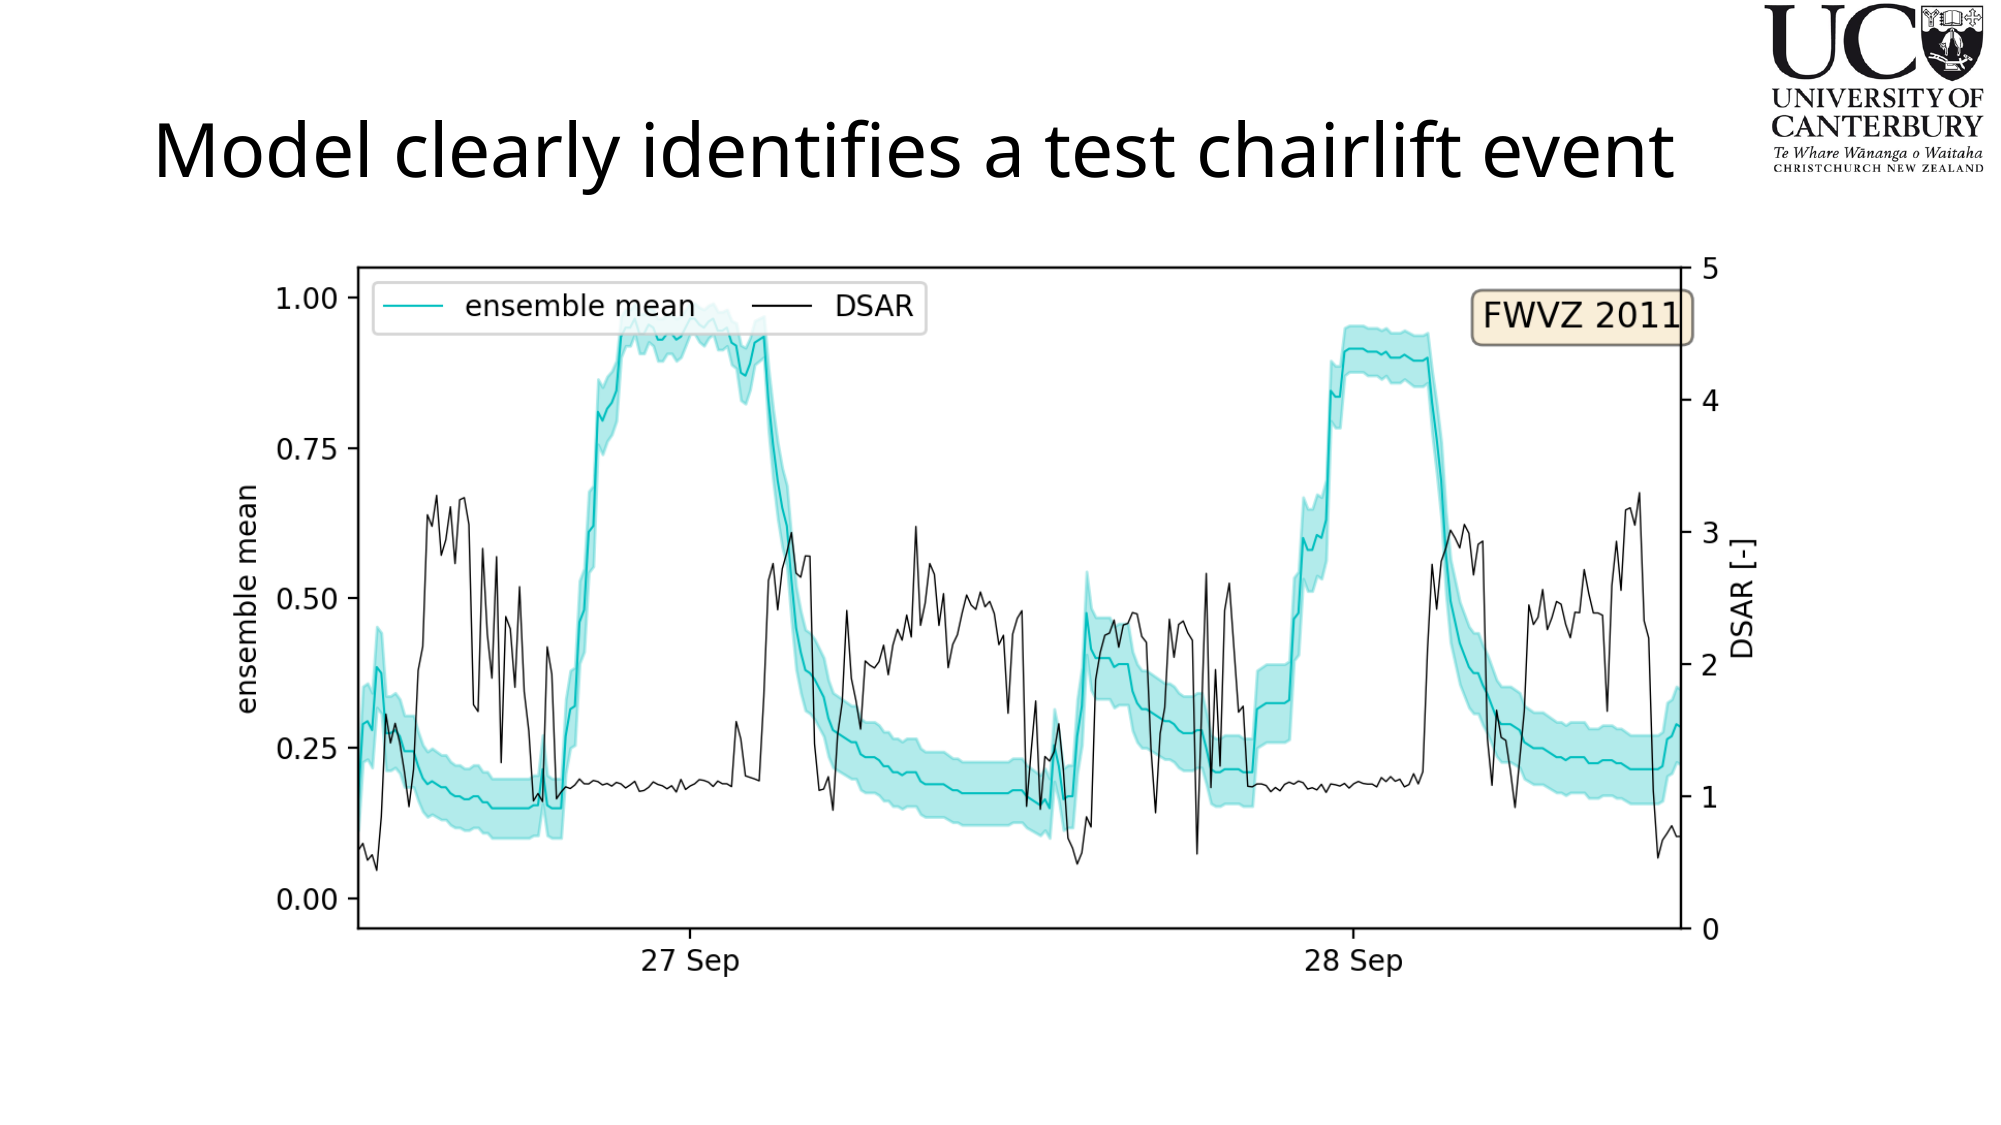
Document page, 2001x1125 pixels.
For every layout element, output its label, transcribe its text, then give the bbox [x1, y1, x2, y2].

title Model clearly identifies a test chairlift event [137, 47, 1863, 201]
picture [1763, 1, 1992, 175]
picture [224, 249, 1775, 978]
